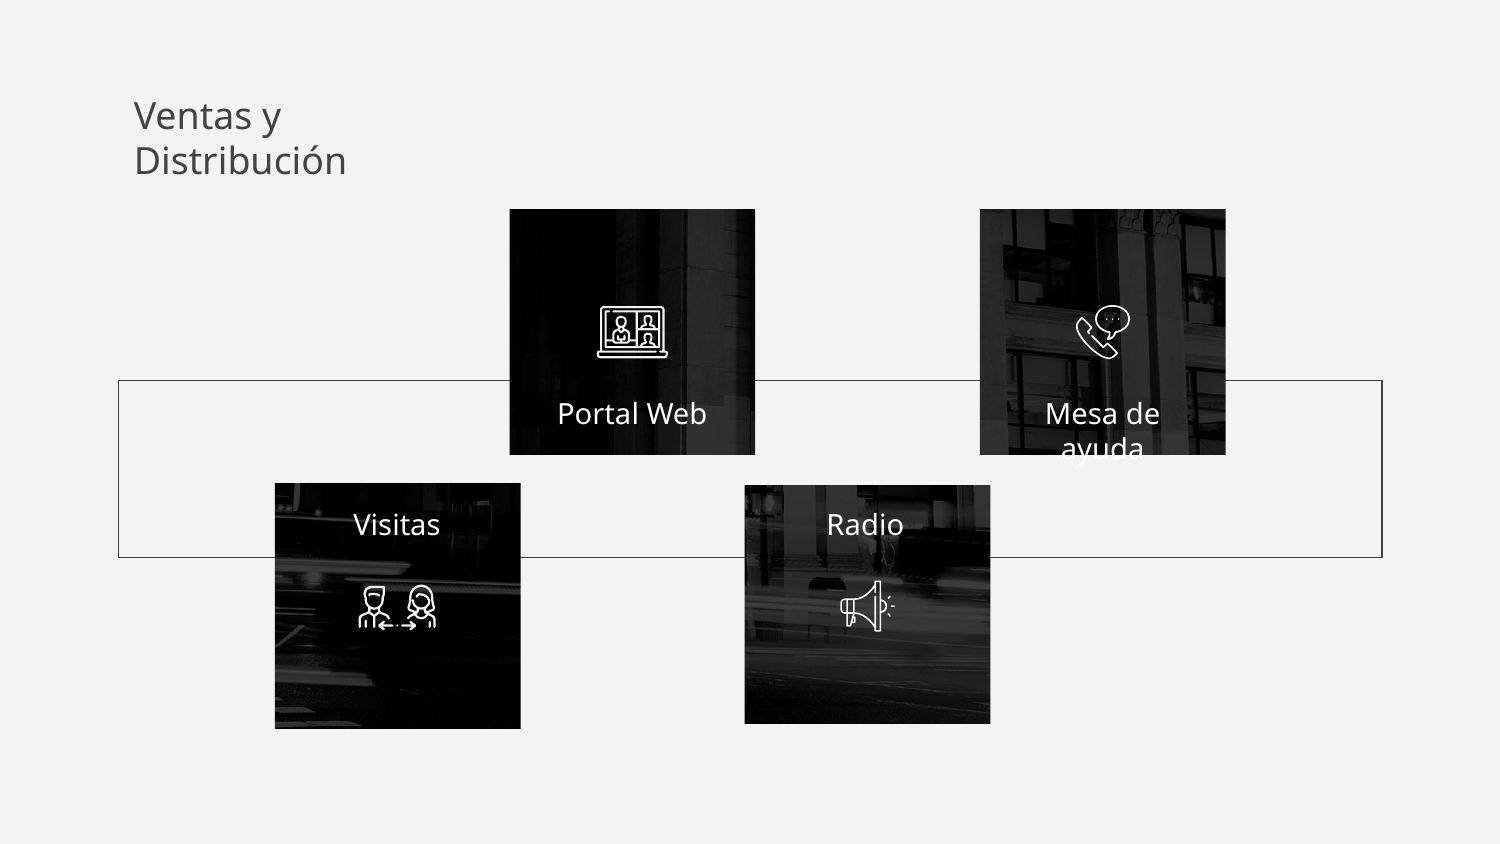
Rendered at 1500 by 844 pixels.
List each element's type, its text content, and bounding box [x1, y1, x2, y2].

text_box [596, 305, 669, 359]
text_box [358, 584, 437, 631]
picture [744, 484, 991, 730]
picture [509, 209, 756, 455]
picture [274, 483, 521, 729]
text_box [1075, 304, 1131, 360]
text_box [118, 380, 1382, 558]
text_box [840, 580, 896, 632]
title Ventas y Distribución [118, 77, 365, 233]
picture [979, 209, 1226, 455]
